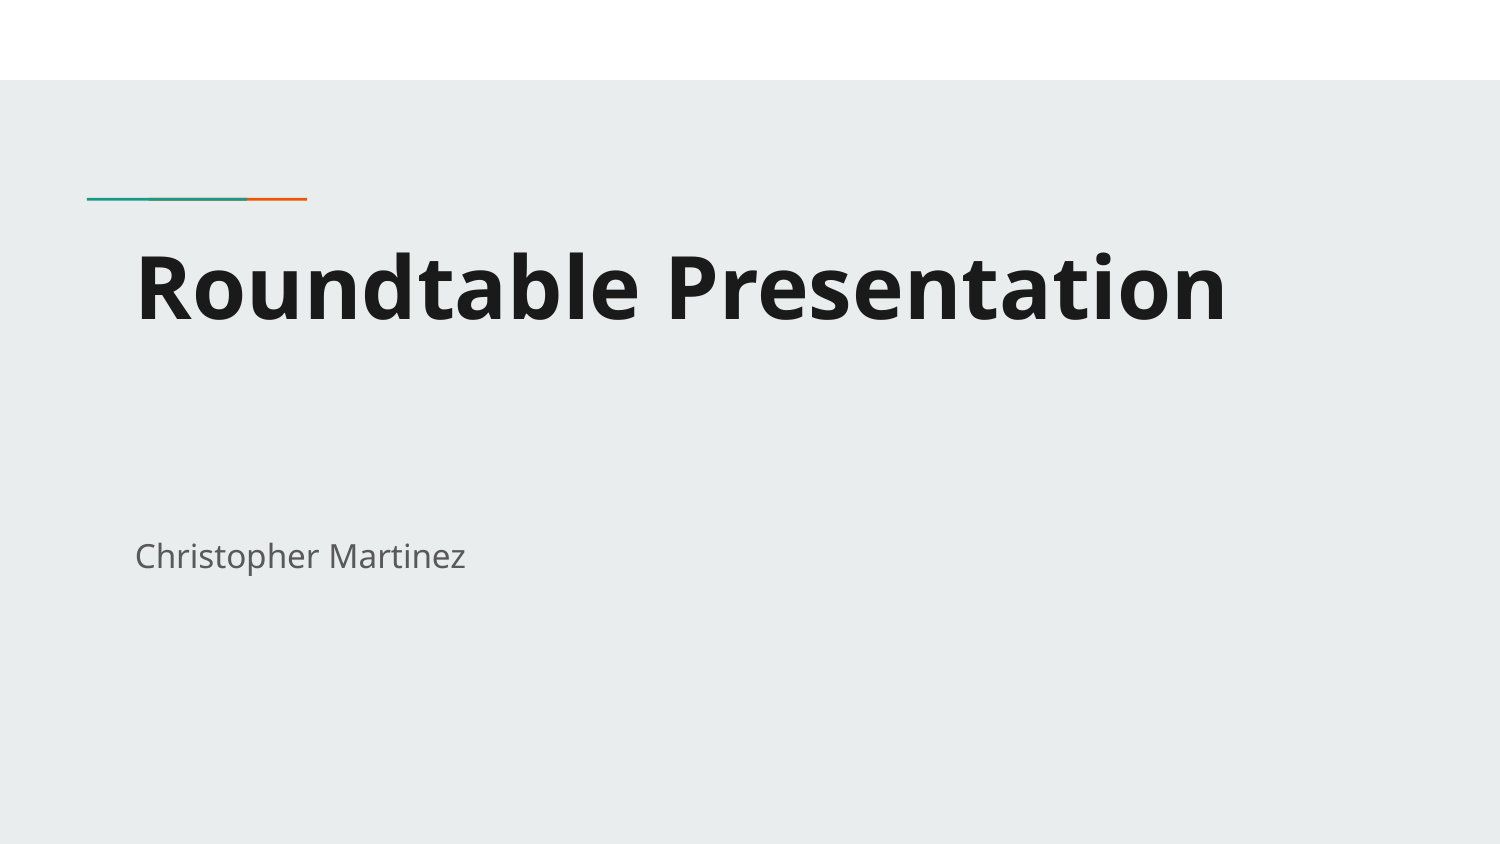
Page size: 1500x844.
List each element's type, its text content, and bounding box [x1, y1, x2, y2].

title Roundtable Presentation [119, 216, 1381, 490]
subtitle Christopher Martinez [119, 520, 1381, 610]
